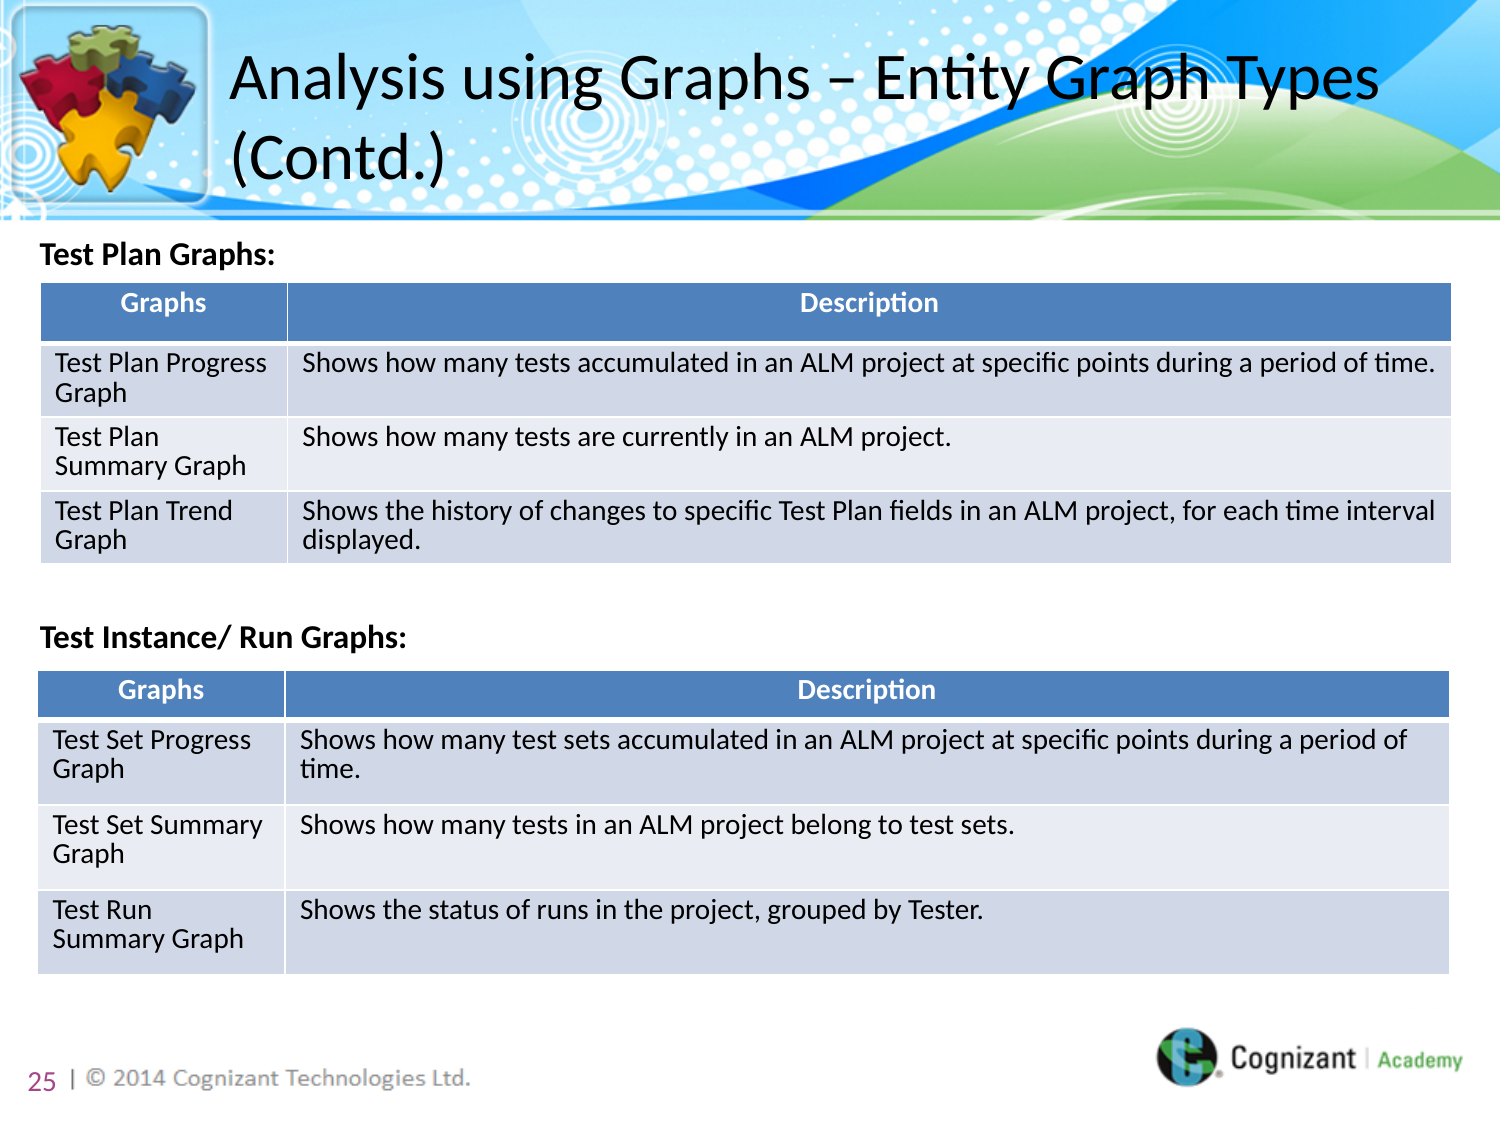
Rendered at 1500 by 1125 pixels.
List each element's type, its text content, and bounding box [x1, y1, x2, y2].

table_cell Shows the status of runs in the project, grouped by Tester. [286, 891, 1449, 974]
table_cell Test Plan Progress Graph [41, 346, 287, 416]
table_cell Test Set Summary Graph [38, 806, 284, 889]
table_cell Test Run Summary Graph [38, 891, 284, 974]
table_header Description [286, 671, 1449, 717]
table_header Graphs [41, 283, 287, 341]
table_header Description [288, 283, 1451, 341]
table_cell Test Plan Trend Graph [41, 492, 287, 563]
table_header Graphs [38, 671, 284, 717]
table_cell Shows how many tests accumulated in an ALM project at specific points during a period of time. [288, 346, 1451, 416]
table_cell Shows how many tests in an ALM project belong to test sets. [286, 806, 1449, 889]
table_cell Shows how many test sets accumulated in an ALM project at specific points during a period of time. [286, 723, 1449, 804]
table_cell Shows how many tests are currently in an ALM project. [288, 418, 1451, 490]
title Analysis using Graphs – Entity Graph Types (Contd.) [214, 24, 1452, 200]
table_cell Test Plan Summary Graph [41, 418, 287, 490]
text_box Test Plan Graphs: [24, 224, 413, 280]
table_cell Test Set Progress Graph [38, 723, 284, 804]
table_cell Shows the history of changes to specific Test Plan fields in an ALM project, for each time interval displayed. [288, 492, 1451, 563]
picture [0, 0, 1500, 1125]
text_box Test Instance/ Run Graphs: [24, 607, 525, 663]
slide_number 25 [12, 1054, 88, 1100]
